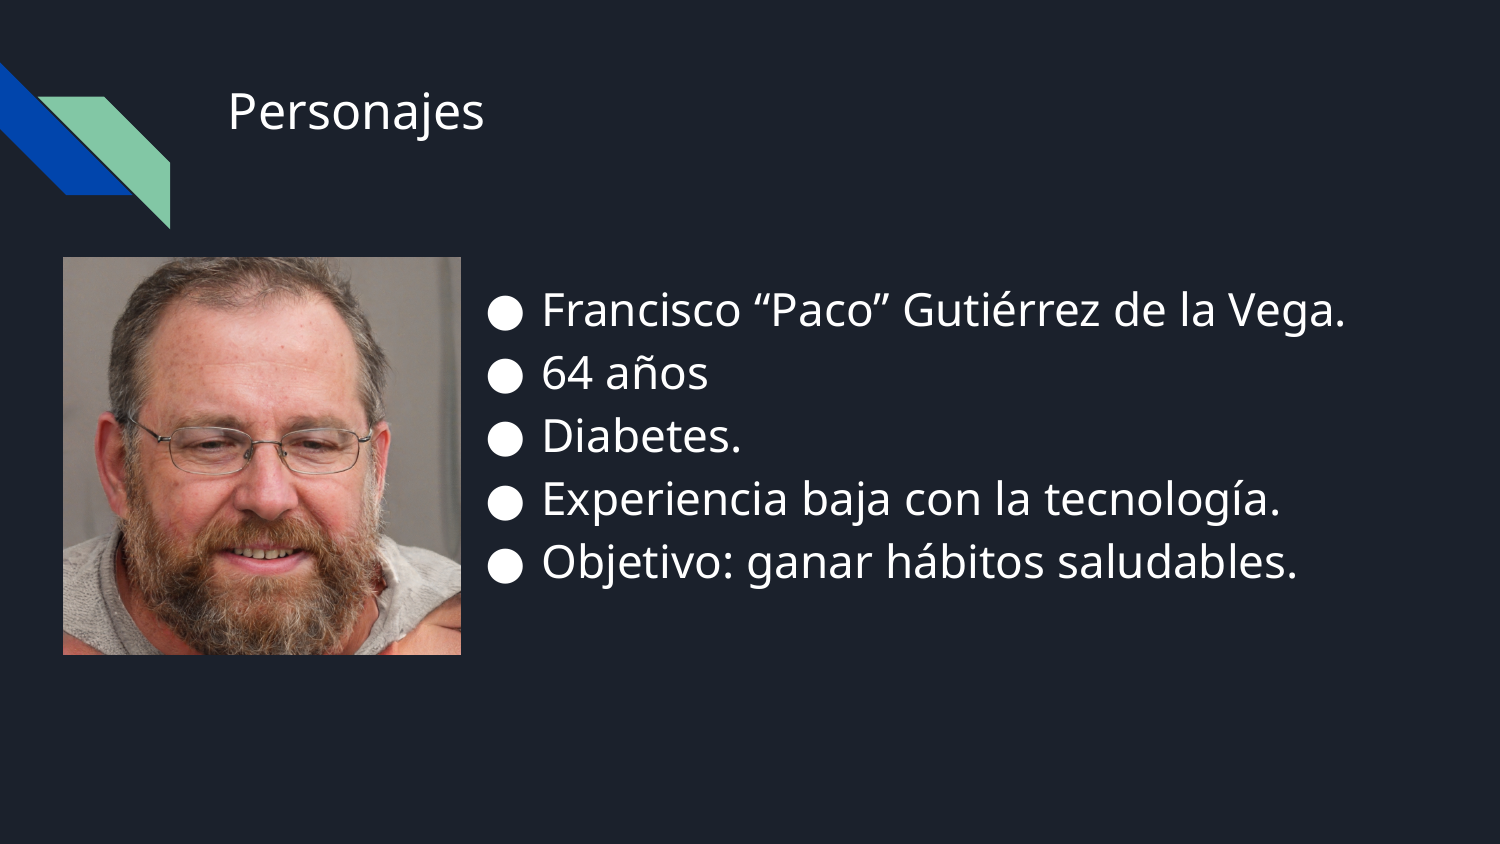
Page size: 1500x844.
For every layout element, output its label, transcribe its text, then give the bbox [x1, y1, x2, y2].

picture [62, 256, 461, 655]
title Personajes [212, 64, 1368, 215]
list Francisco “Paco” Gutiérrez de la Vega. 64 años Diabetes. Experiencia baja con la tecnología. Objetivo: ganar hábitos saludables. [460, 257, 1368, 735]
